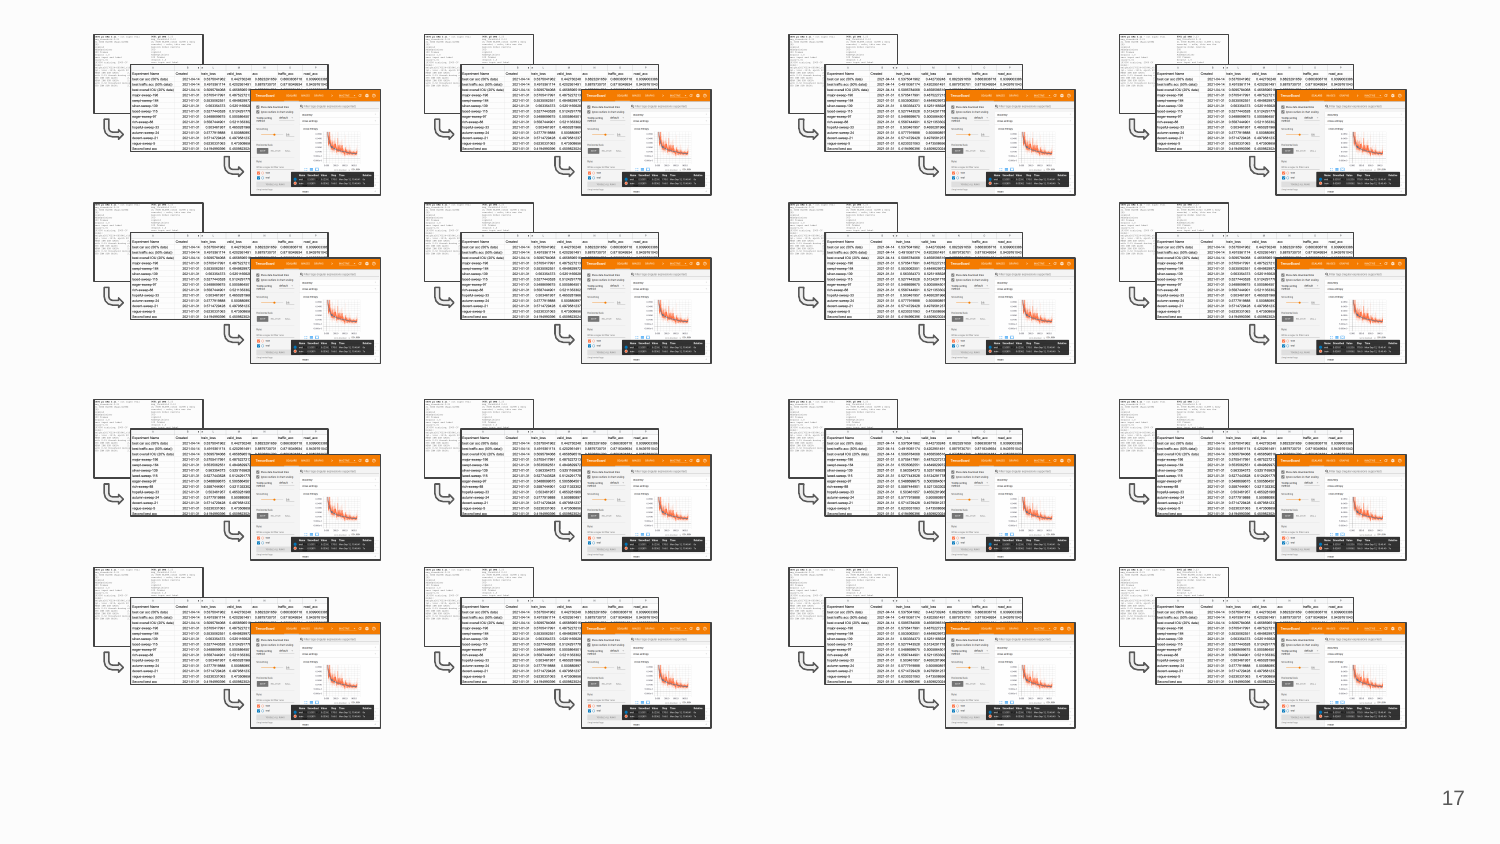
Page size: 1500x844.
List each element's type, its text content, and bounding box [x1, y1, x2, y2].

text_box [789, 399, 1406, 728]
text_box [94, 399, 711, 728]
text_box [94, 35, 711, 363]
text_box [789, 35, 1406, 363]
slide_number ‹#› [1389, 764, 1480, 830]
